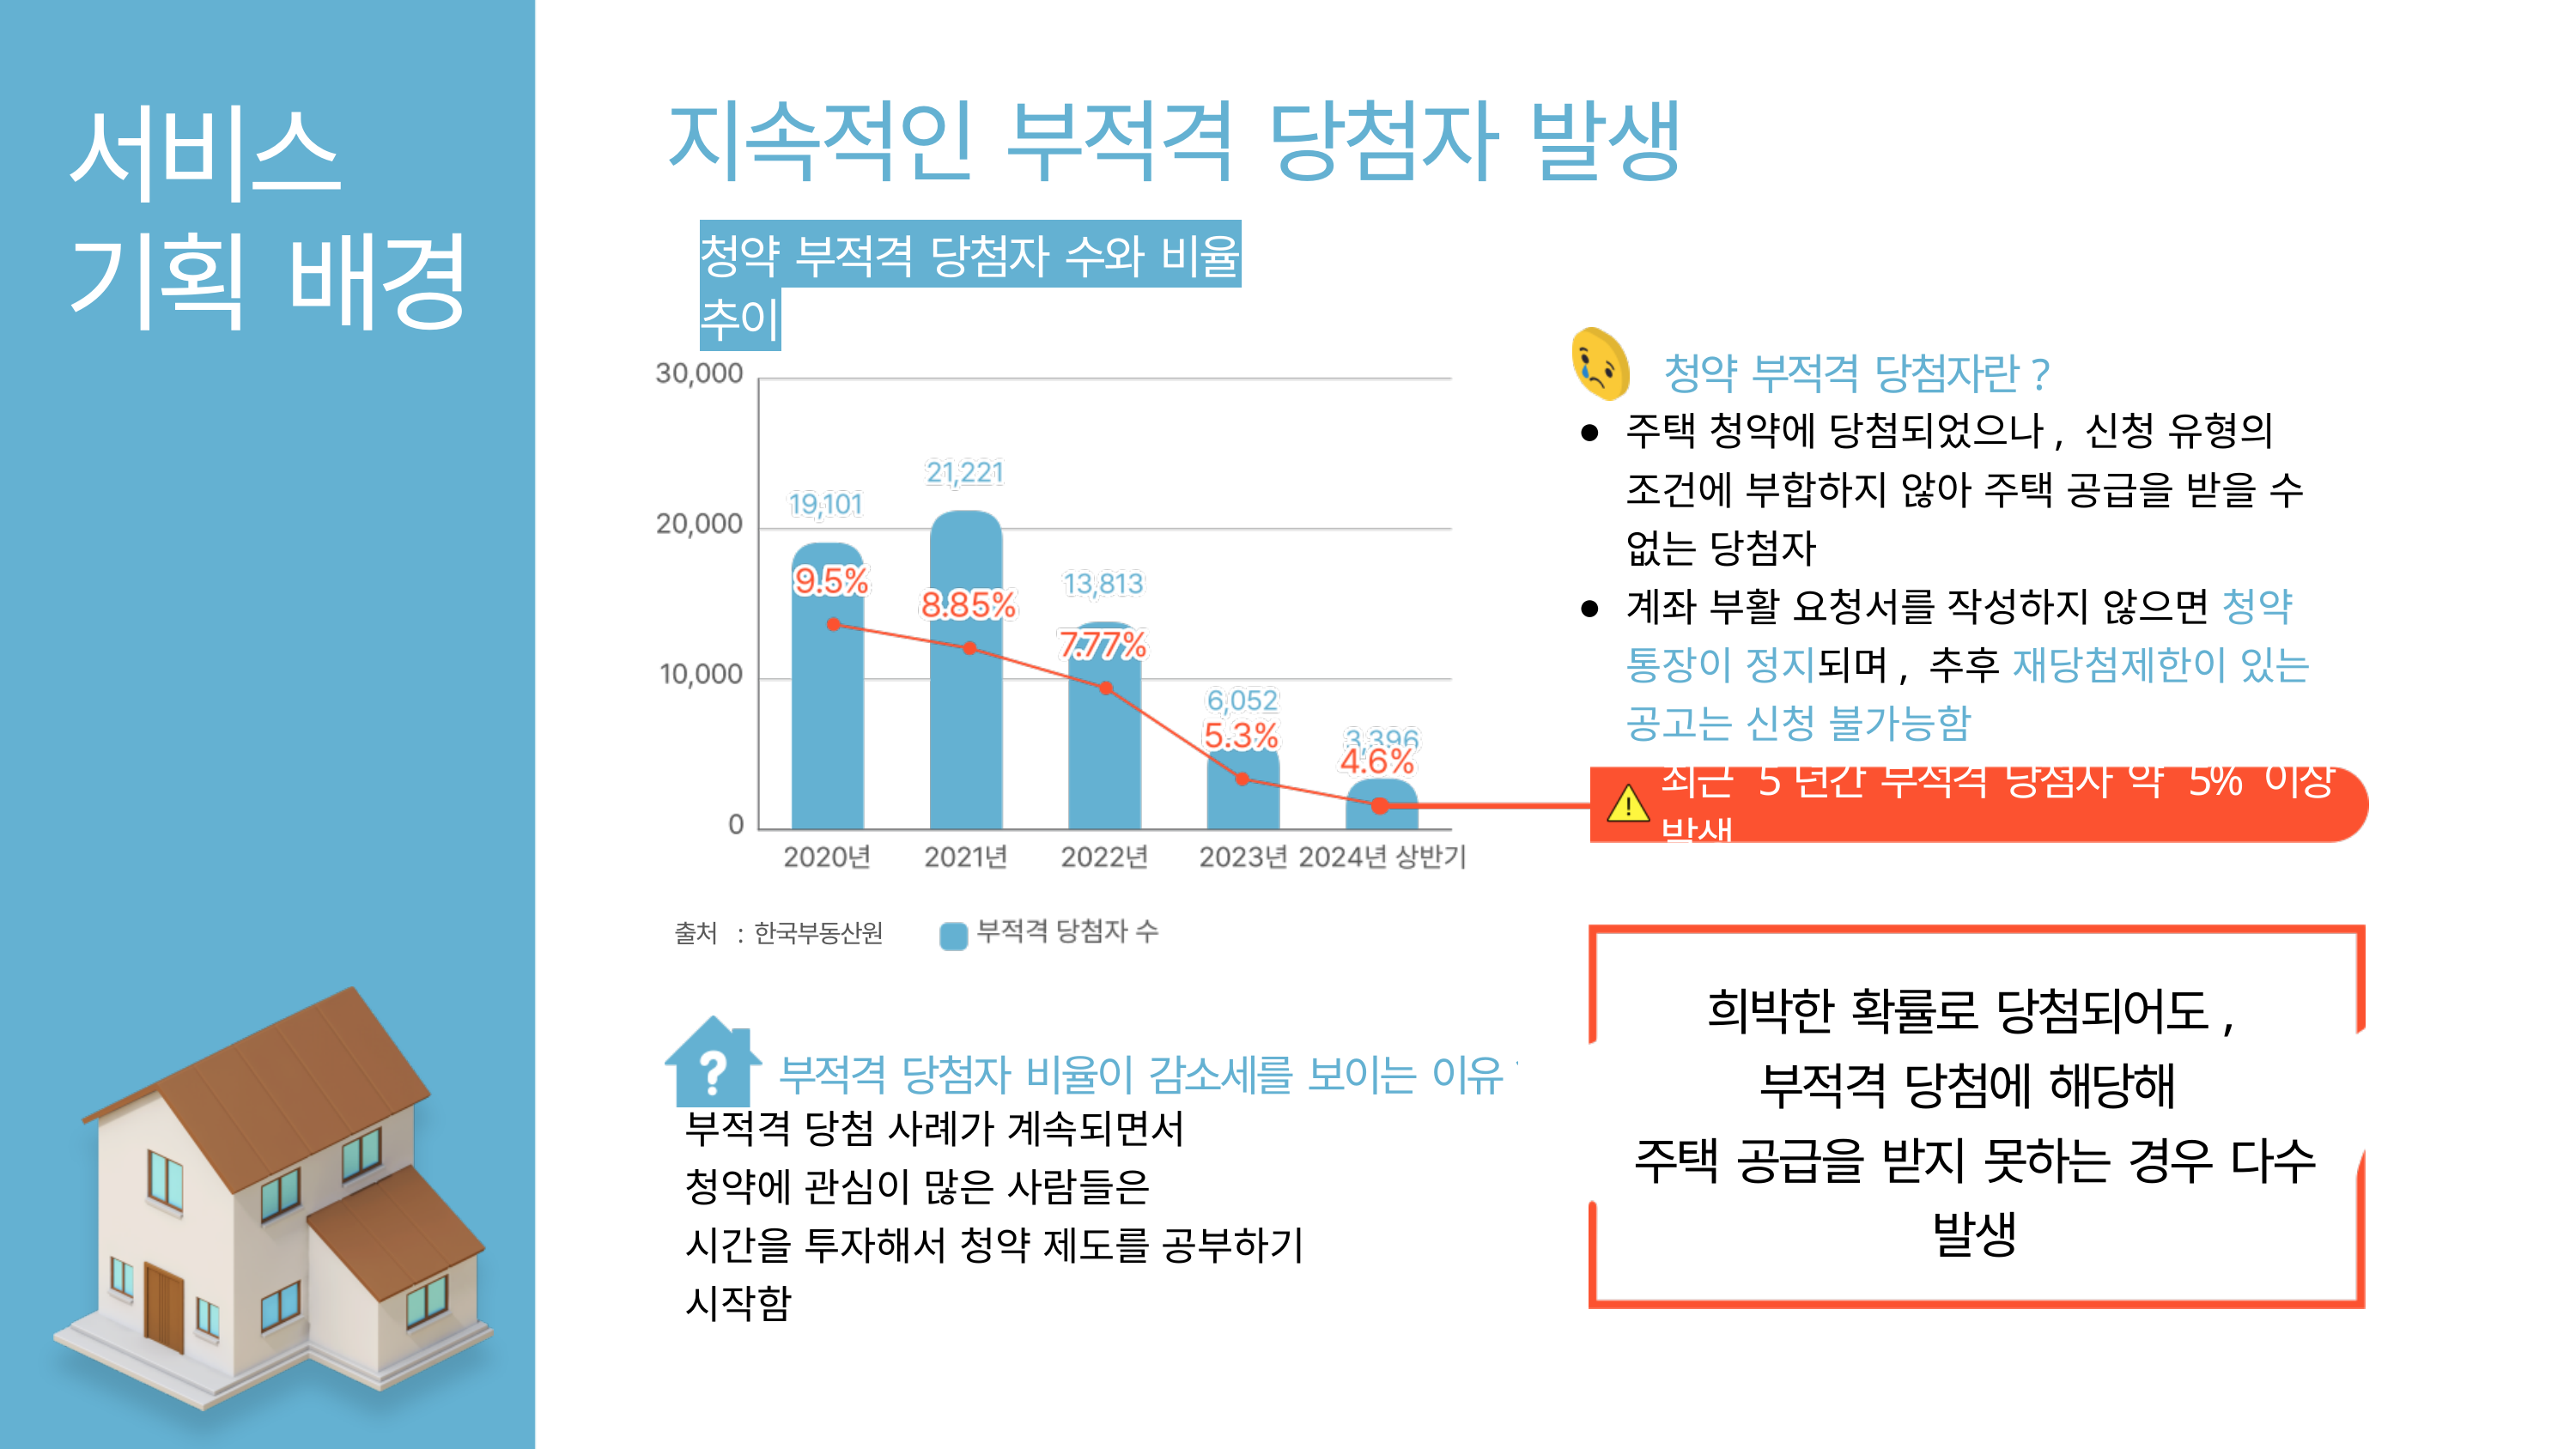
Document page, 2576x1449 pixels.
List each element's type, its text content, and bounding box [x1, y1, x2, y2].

picture [0, 0, 538, 1449]
picture [641, 326, 2369, 988]
text_box 부적격 당첨 사례가 계속되면서 청약에 관심이 많은 사람들은 시간을 투자해서 청약 제도를 공부하기 시작함 [684, 1123, 1423, 1297]
text_box 청약 부적격 당첨자 수와 비율 추이 [744, 250, 1304, 317]
picture [1571, 326, 1631, 401]
text_box 지속적인 부적격 당첨자 발생 [744, 80, 1850, 206]
picture [665, 1016, 762, 1107]
text_box 청약 부적격 당첨자란? [1663, 339, 2123, 399]
text_box 부적격 당첨자 비율이 감소세를 보이는 이유? [778, 1040, 1512, 1100]
picture [1518, 917, 2488, 1399]
text_box 서비스 기획 배경 [544, 80, 744, 360]
text_box 주택 청약에 당첨되었으나, 신청 유형의 조건에 부합하지 않아 주택 공급을 받을 수 없는 당첨자 계좌 부활 요청서를 작성하지 않으면 청약 통장이 정지되며, 추후 재당첨제한이 있는 공고는 신청 불가능함 [1577, 425, 2378, 718]
